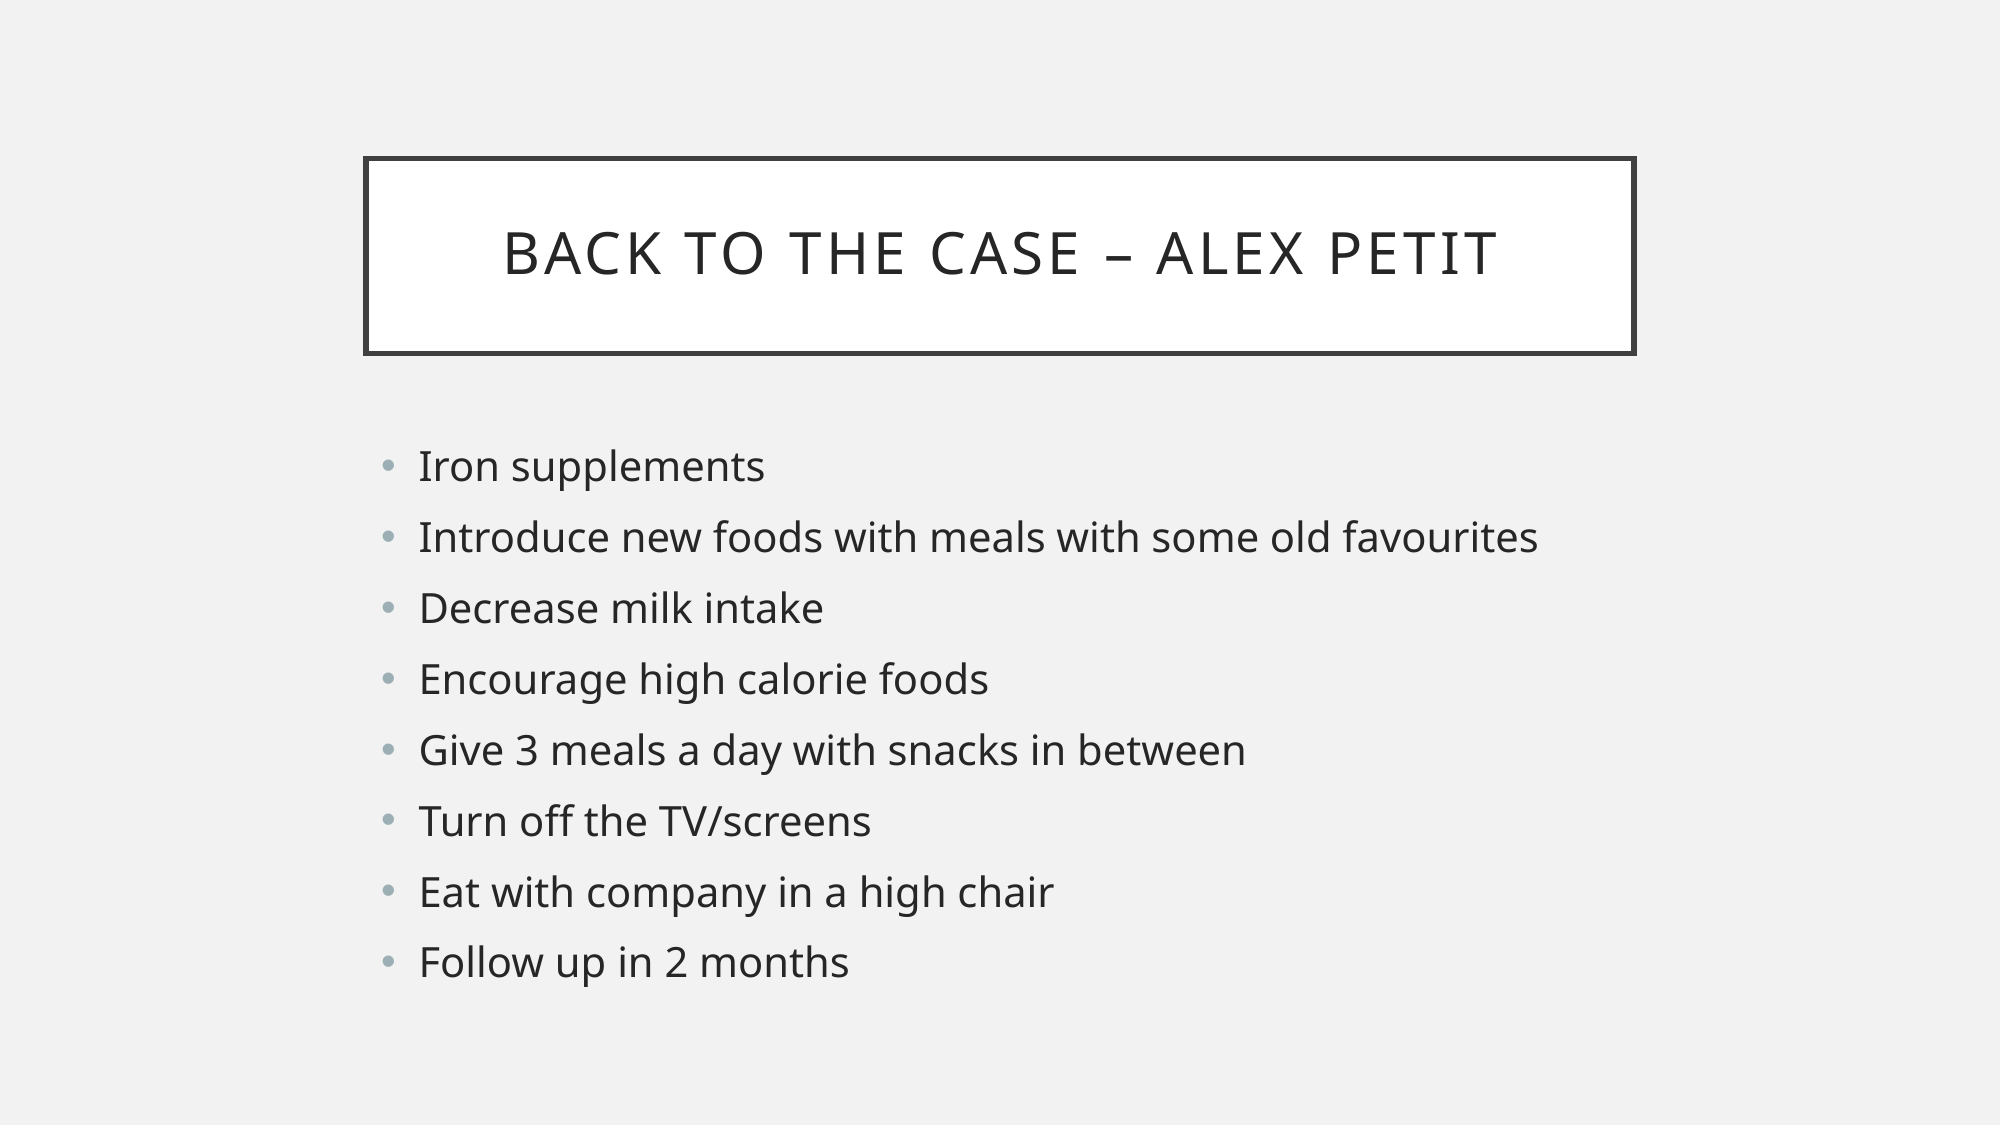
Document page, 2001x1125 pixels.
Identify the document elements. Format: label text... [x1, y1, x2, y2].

list Iron supplements Introduce new foods with meals with some old favourites Decrease milk intake Encourage high calorie foods Give 3 meals a day with snacks in between Turn off the TV/screens Eat with company in a high chair Follow up in 2 months [366, 432, 1634, 942]
title Back to the case – ALEX PETIT [363, 156, 1637, 356]
